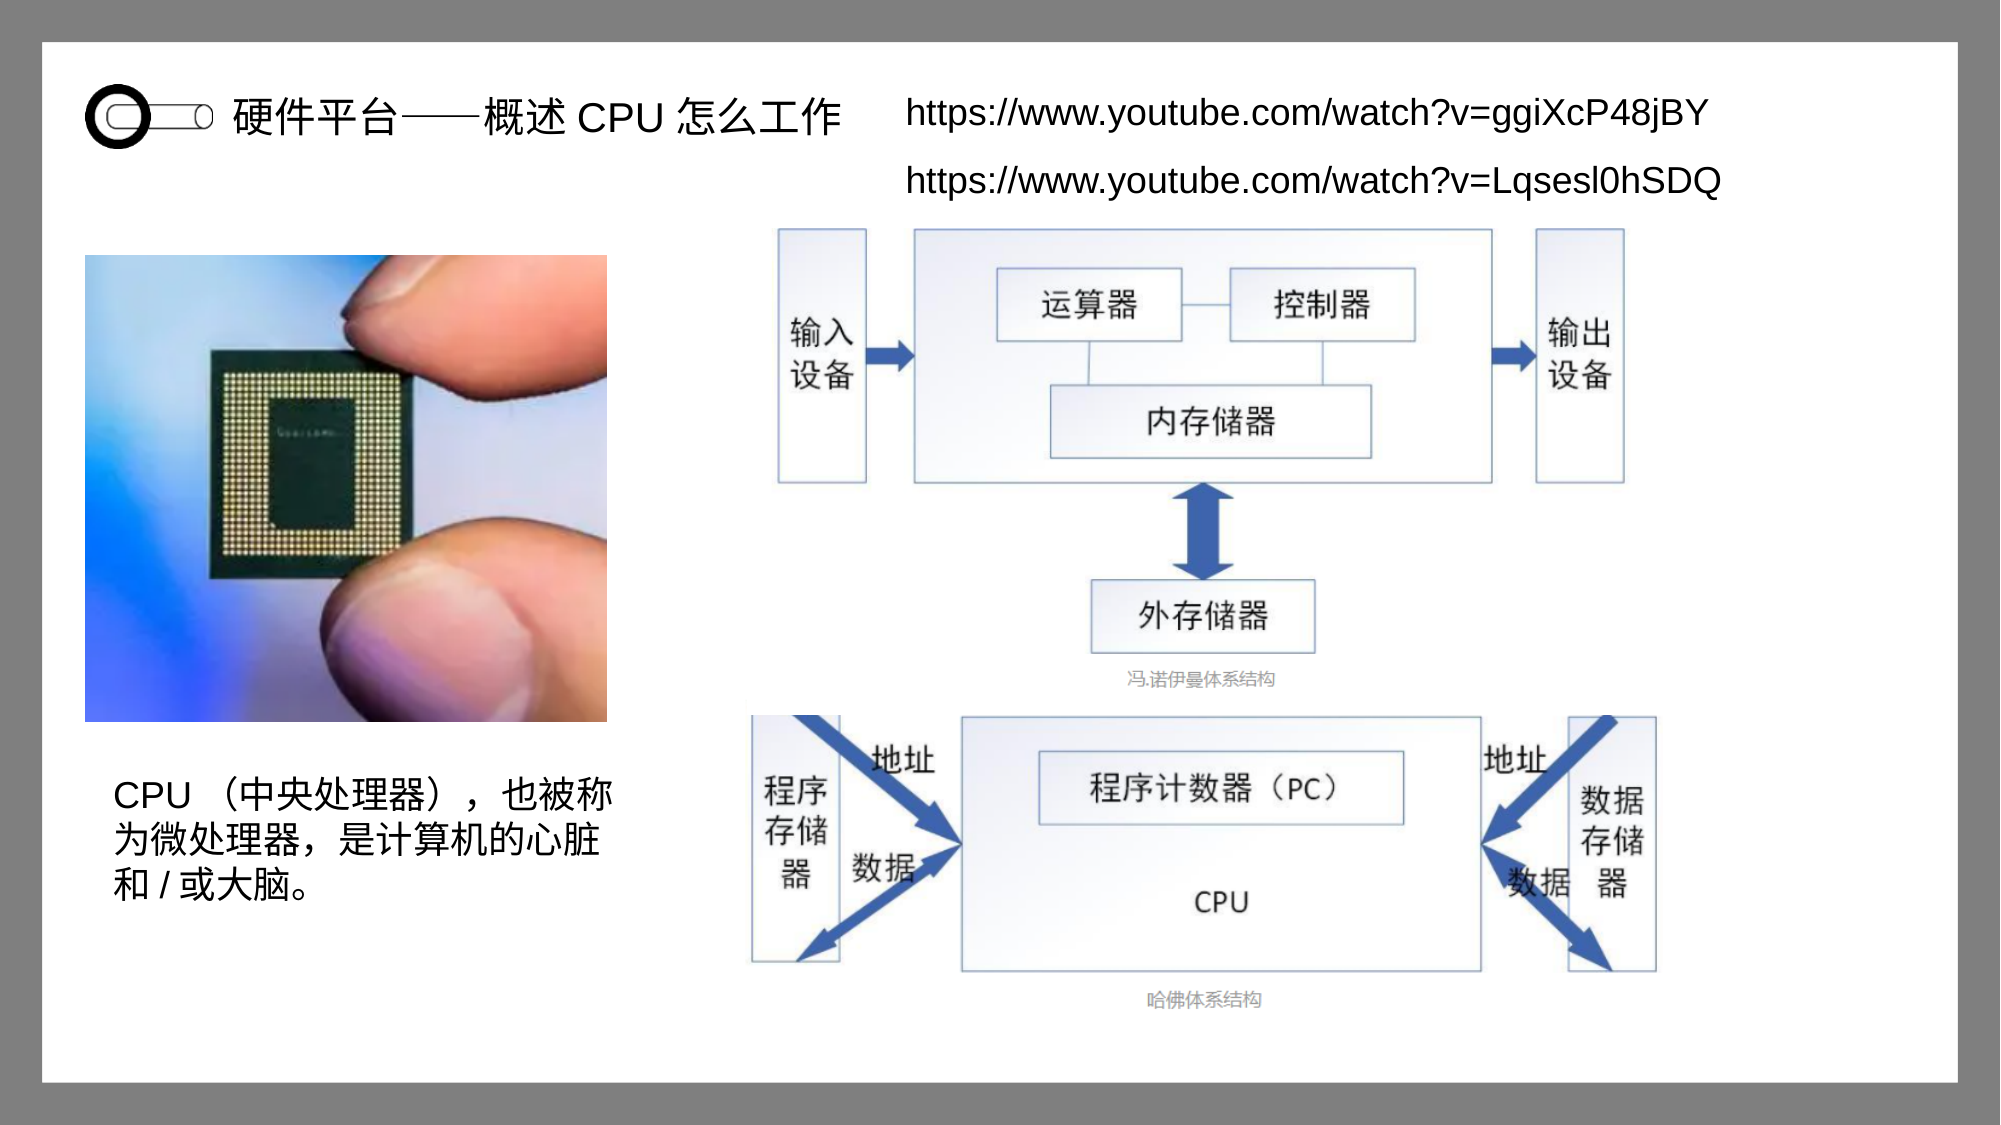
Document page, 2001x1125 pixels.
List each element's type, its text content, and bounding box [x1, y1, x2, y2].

picture [85, 255, 607, 722]
text_box https://www.youtube.com/watch?v=ggiXcP48jBY [890, 80, 1891, 141]
text_box https://www.youtube.com/watch?v=Lqsesl0hSDQ [890, 148, 1891, 209]
text_box CPU（中央处理器），也被称为微处理器，是计算机的心脏和/或大脑。 [98, 763, 633, 914]
picture [731, 201, 1710, 1043]
text_box [0, 0, 2000, 1125]
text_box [85, 84, 945, 149]
